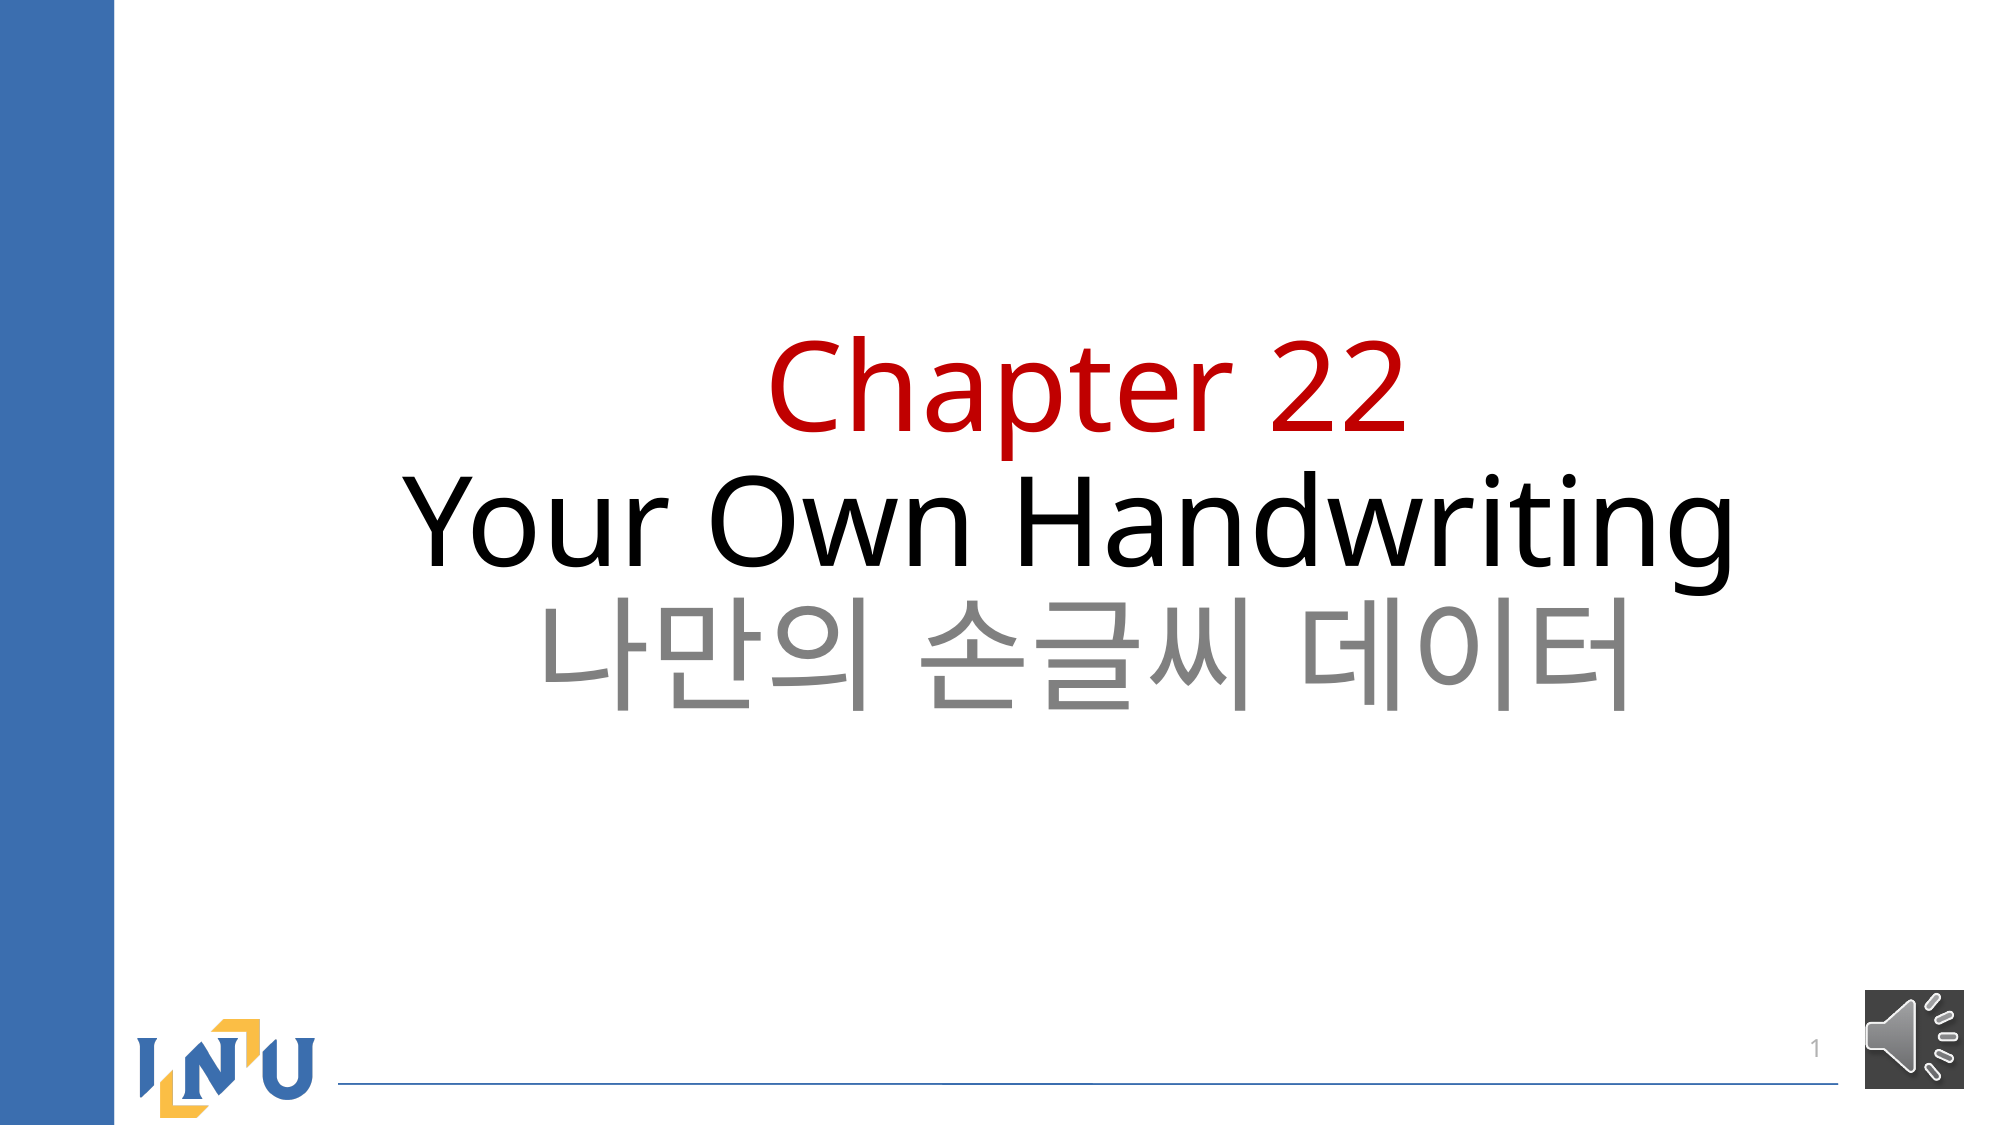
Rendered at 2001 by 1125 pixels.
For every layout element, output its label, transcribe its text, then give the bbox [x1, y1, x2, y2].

slide_number 1 [1388, 1019, 1839, 1080]
picture [1864, 989, 1965, 1090]
title Chapter 22 Your Own Handwriting 나만의 손글씨 데이터 [338, 280, 1839, 773]
